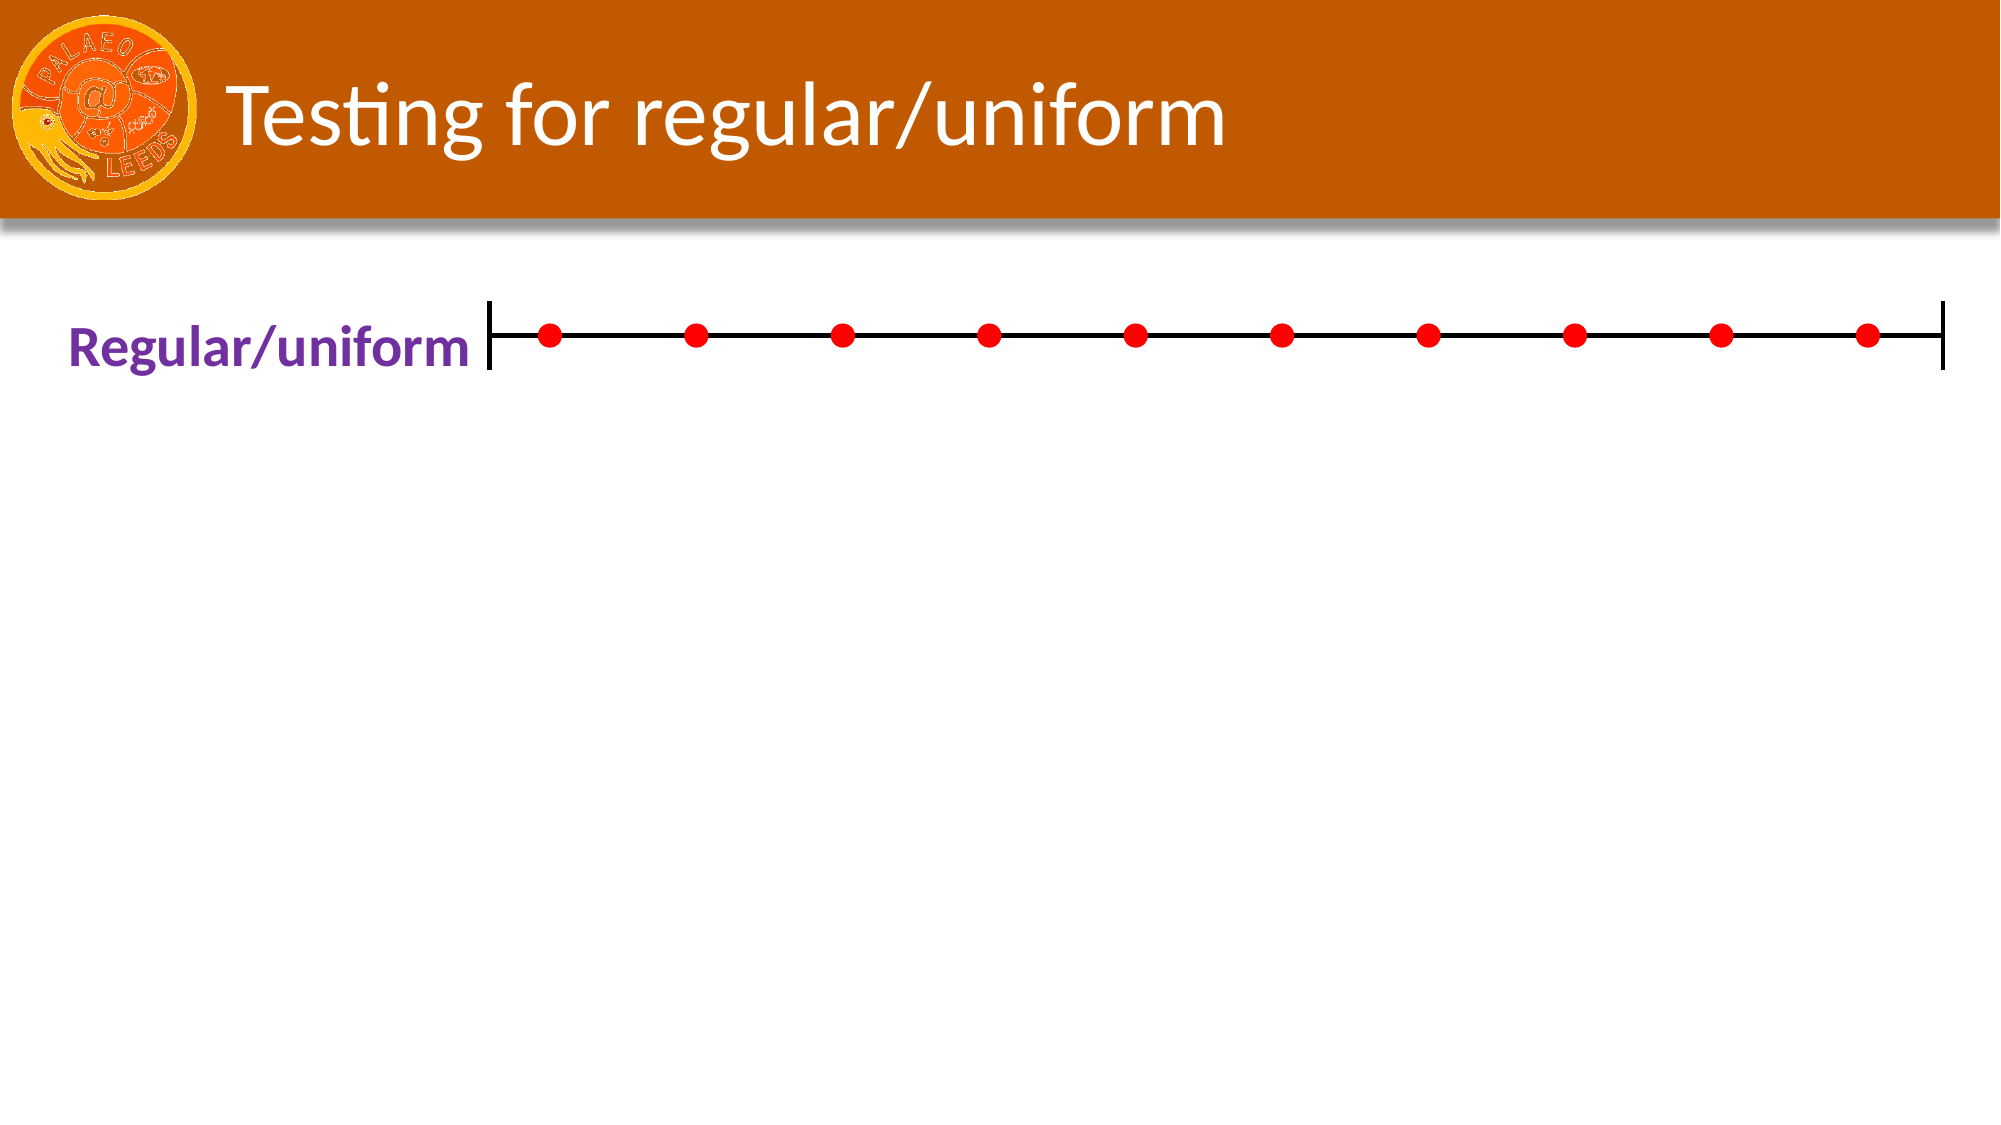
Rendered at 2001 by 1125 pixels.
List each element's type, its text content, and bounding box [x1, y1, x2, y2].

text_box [489, 300, 1944, 371]
text_box Regular/uniform [53, 301, 486, 386]
text_box [0, 0, 2000, 219]
text_box Testing for regular/uniform [210, 17, 2000, 201]
picture [11, 15, 197, 200]
